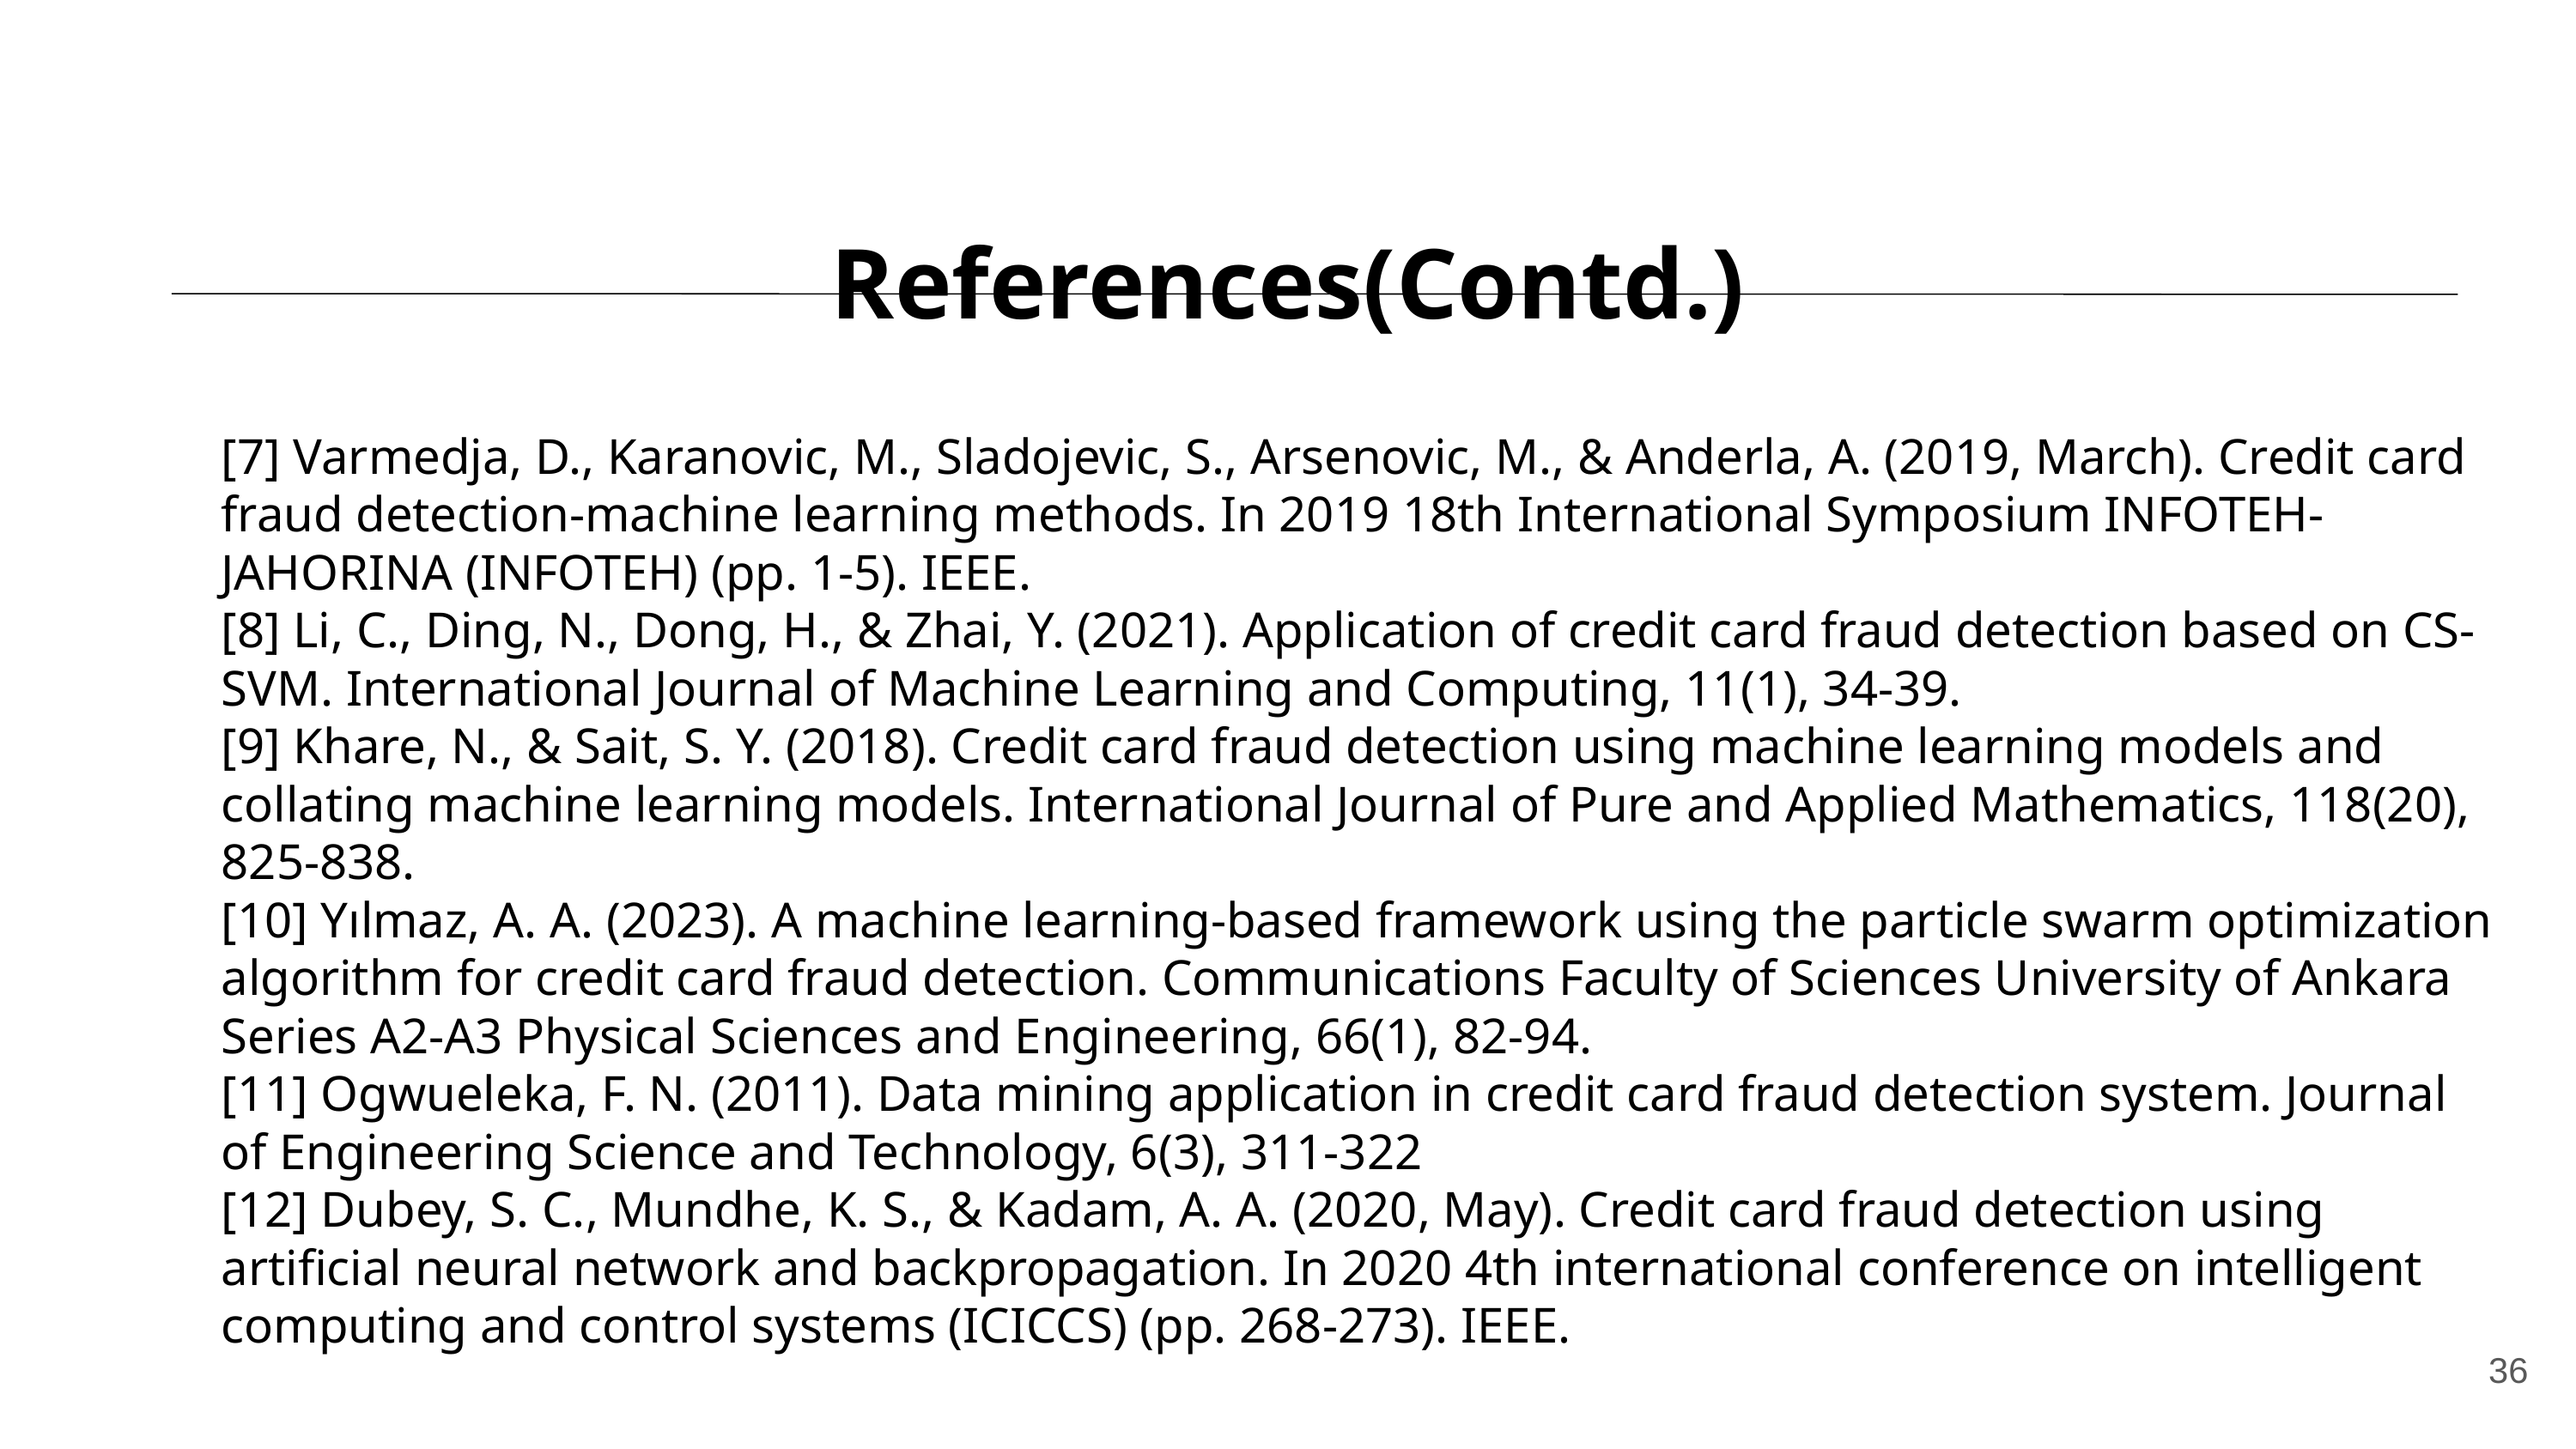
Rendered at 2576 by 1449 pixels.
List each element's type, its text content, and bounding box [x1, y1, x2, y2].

text_box References(Contd.) [726, 106, 1850, 293]
text_box References(Contd.) [726, 304, 1850, 338]
text_box [7] Varmedja, D., Karanovic, M., Sladojevic, S., Arsenovic, M., & Anderla, A. (2019, March). Credit card fraud detection-machine learning methods. In 2019 18th International Symposium INFOTEH-JAHORINA (INFOTEH) (pp. 1-5). IEEE. [8] Li, C., Ding, N., Dong, H., & Zhai, Y. (2021). Application of credit card fraud detection based on CS-SVM. International Journal of Machine Learning and Computing, 11(1), 34-39. [9] Khare, N., & Sait, S. Y. (2018). Credit card fraud detection using machine learning models and collating machine learning models. International Journal of Pure and Applied Mathematics, 118(20), 825-838. [10] Yılmaz, A. A. (2023). A machine learning-based framework using the particle swarm optimization algorithm for credit card fraud detection. Communications Faculty of Sciences University of Ankara Series A2-A3 Physical Sciences and Engineering, 66(1), 82-94. [11] Ogwueleka, F. N. (2011). Data mining application in credit card fraud detection system. Journal of Engineering Science and Technology, 6(3), 311-322 [12] Dubey, S. C., Mundhe, K. S., & Kadam, A. A. (2020, May). Credit card fraud detection using artificial neural network and backpropagation. In 2020 4th international conference on intelligent computing and control systems (ICICCS) (pp. 268-273). IEEE. [208, 419, 2512, 1357]
slide_number ‹#› [2386, 1313, 2542, 1425]
